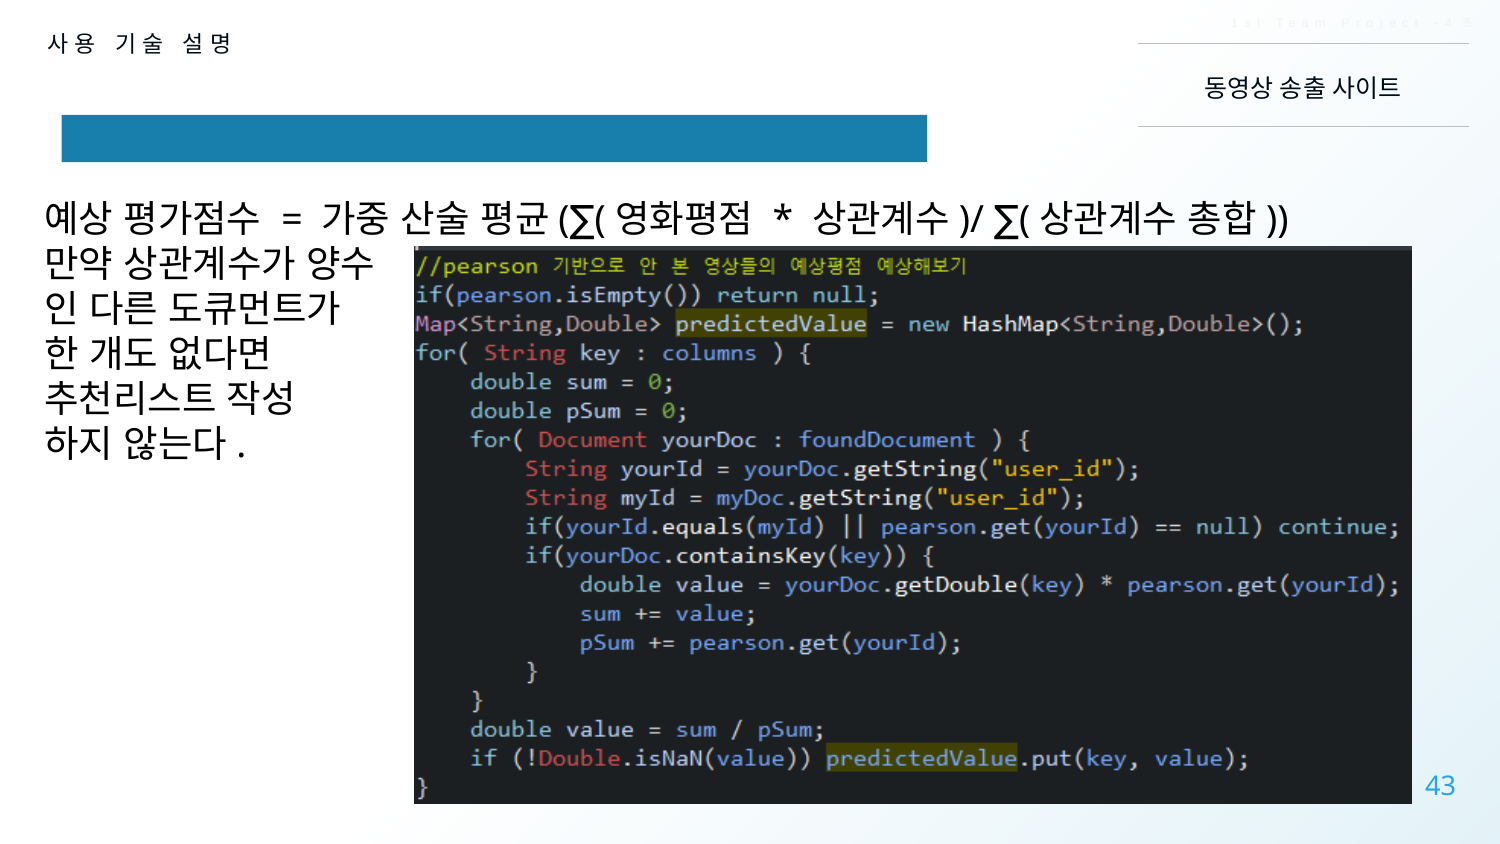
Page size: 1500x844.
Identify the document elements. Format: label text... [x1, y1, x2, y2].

text_box 사용 기술 설명 [32, 22, 260, 65]
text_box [1137, 7, 1494, 127]
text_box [61, 114, 928, 165]
text_box 예상 평가점수 = 가중 산술 평균(∑(영화평점 * 상관계수)/ ∑(상관계수 총합)) 만약 상관계수가 양수 인 다른 도큐먼트가 한 개도 없다면 추천리스트 작성 하지 않는다. [29, 187, 1500, 473]
slide_number 43 [1366, 754, 1457, 819]
picture [414, 246, 1413, 804]
